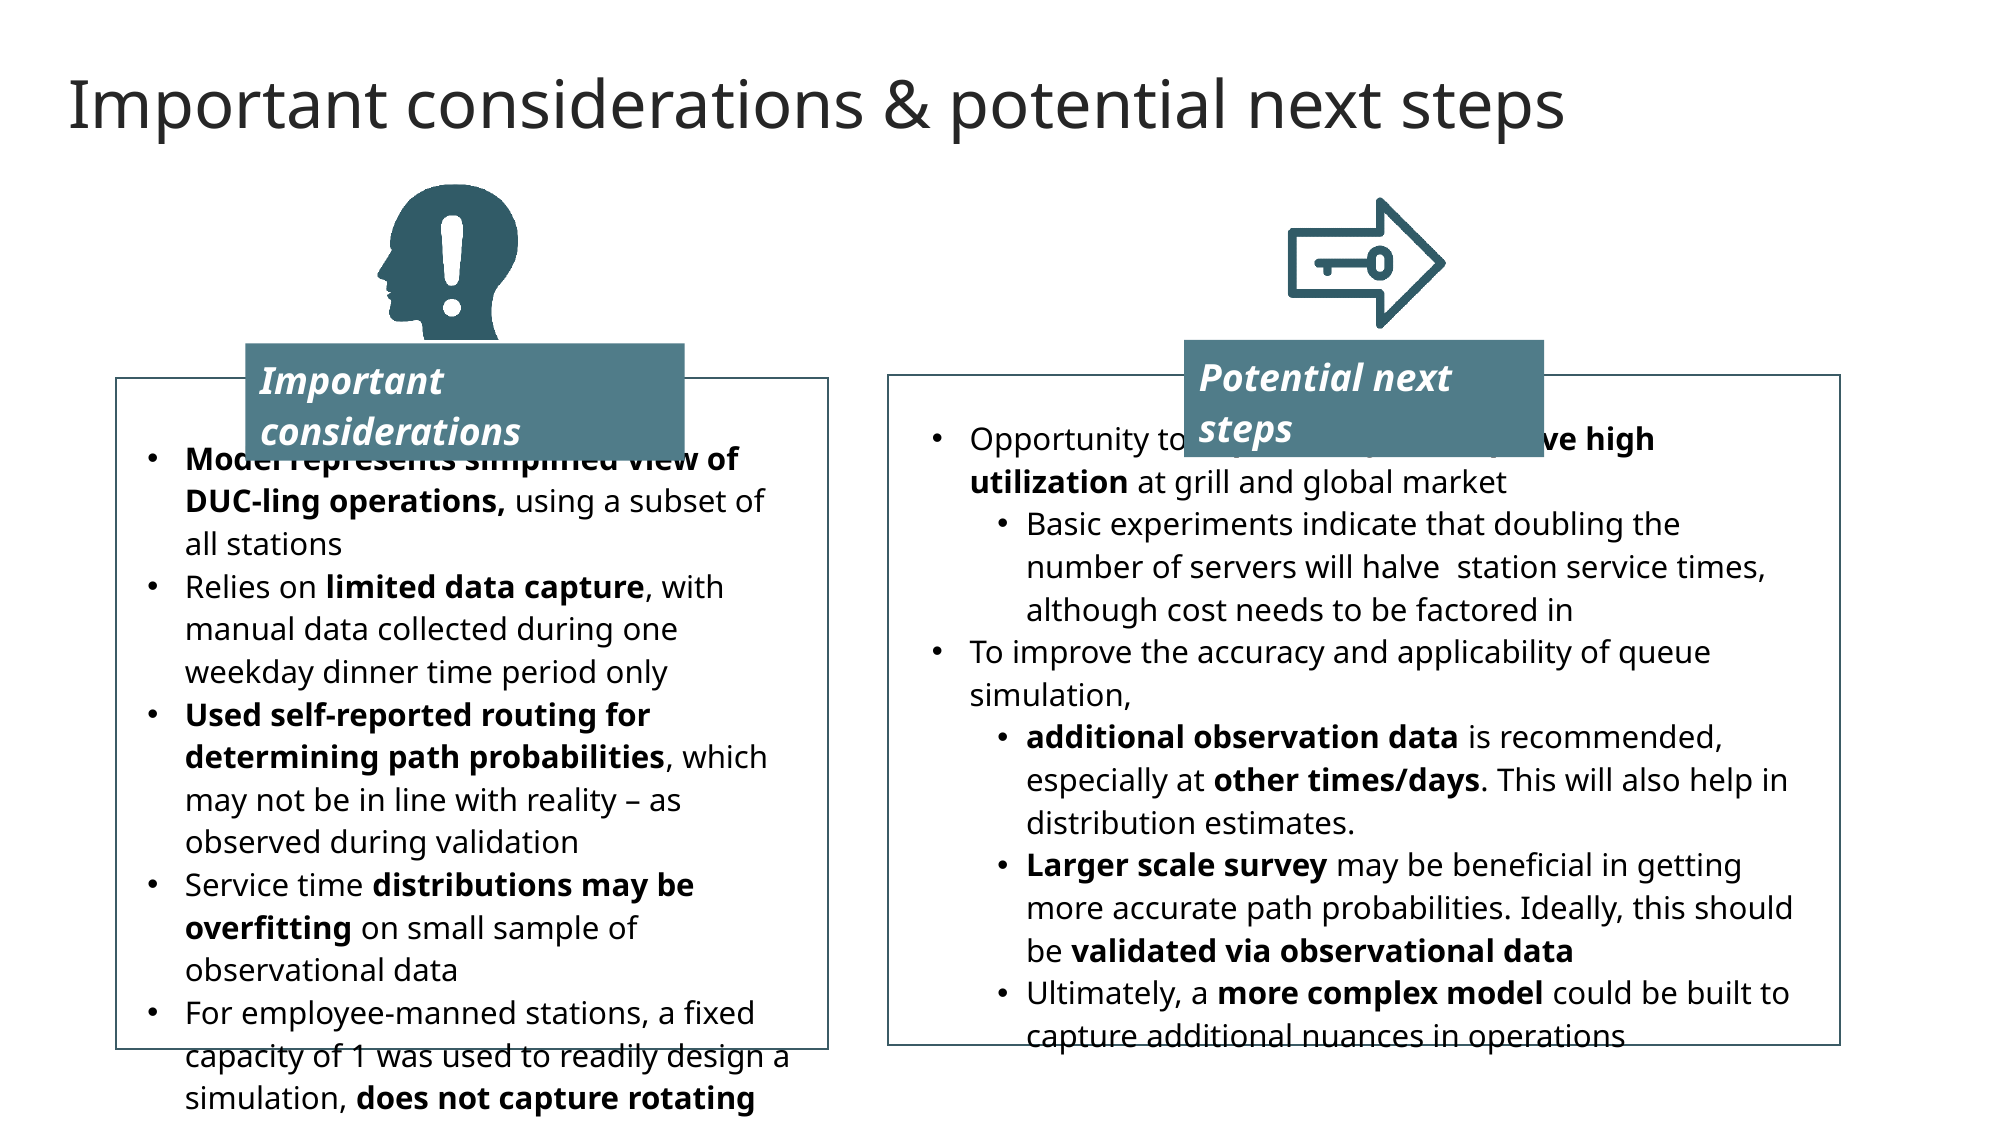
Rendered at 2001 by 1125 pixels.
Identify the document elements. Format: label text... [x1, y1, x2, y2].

list Important considerations & potential next steps [53, 47, 1952, 166]
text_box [115, 180, 829, 1049]
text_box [888, 180, 1840, 1045]
